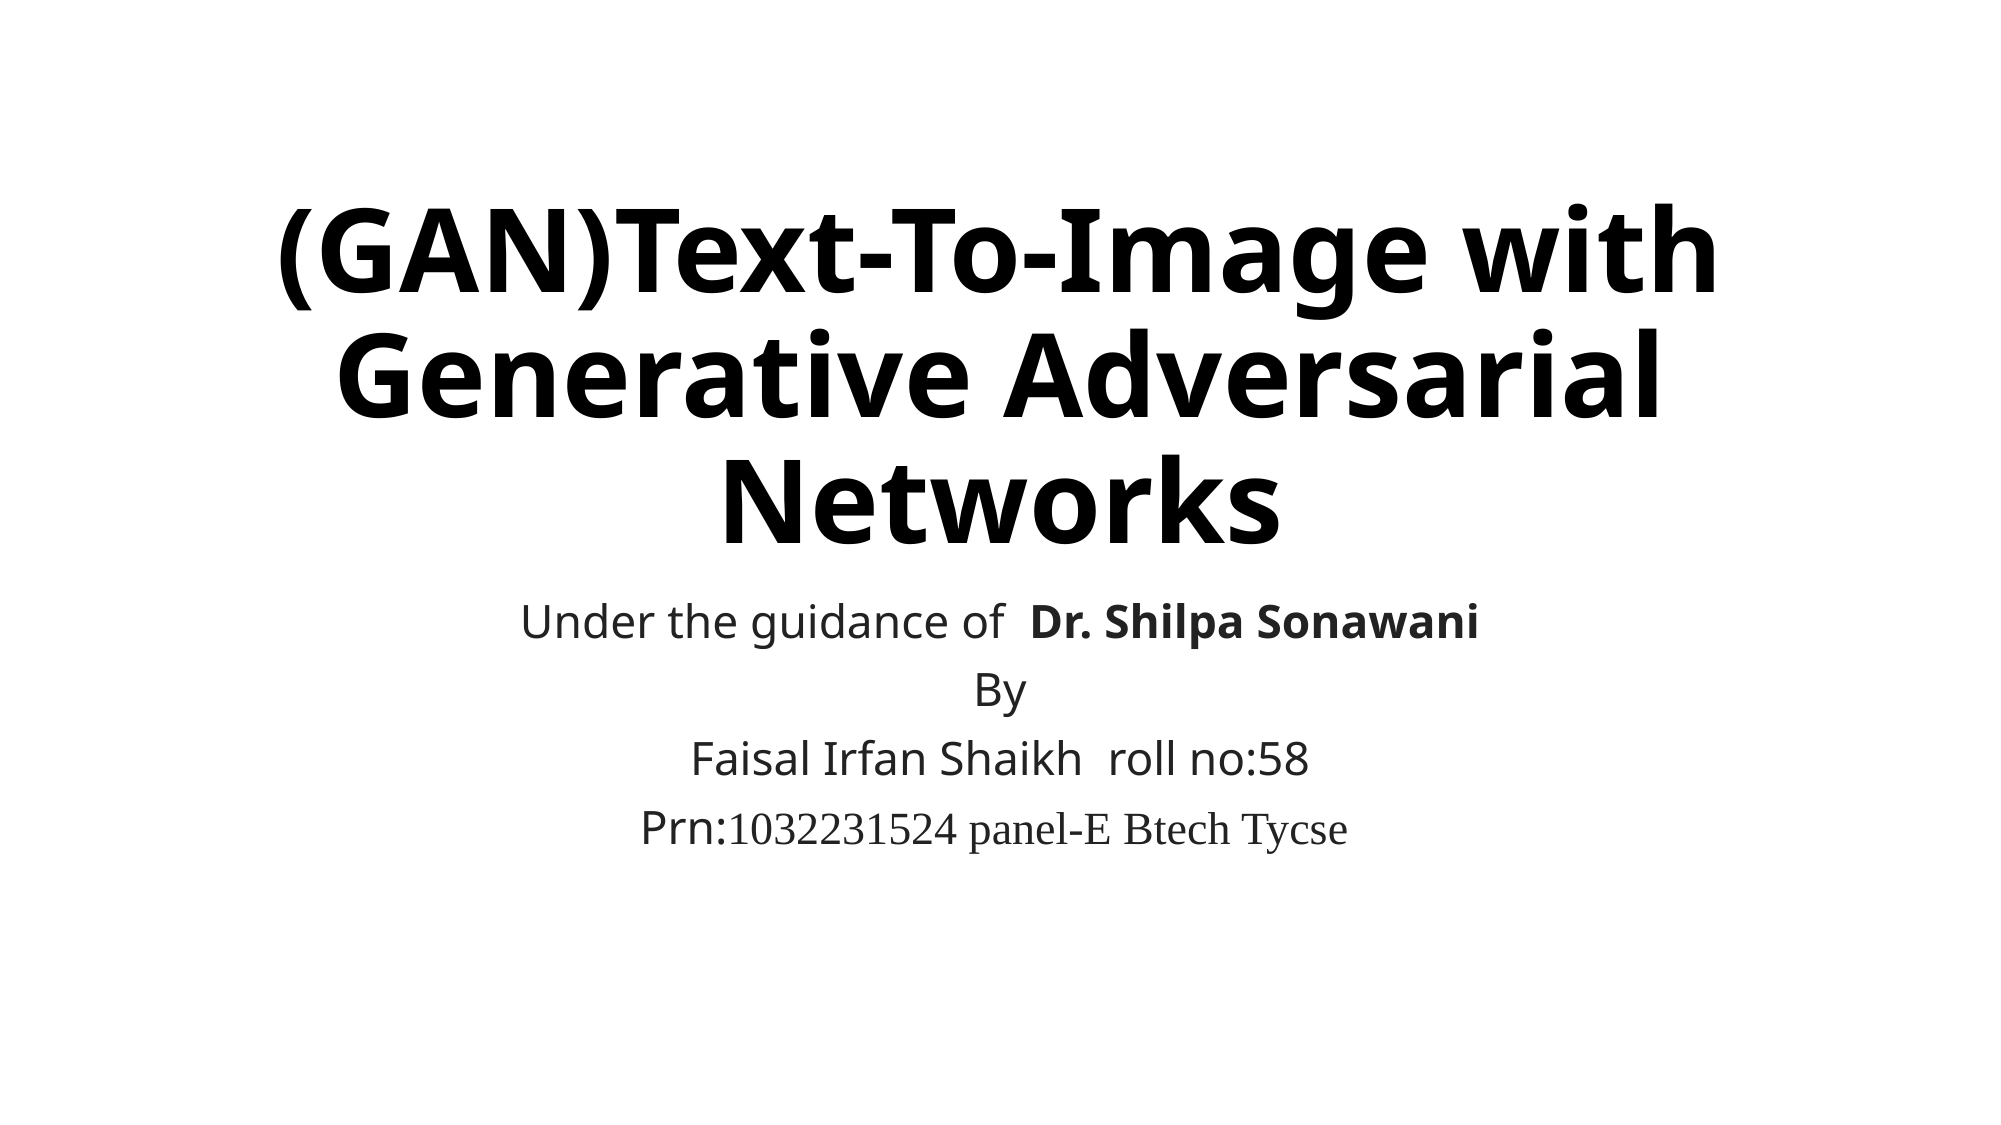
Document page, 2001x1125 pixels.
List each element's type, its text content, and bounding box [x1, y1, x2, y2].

title (GAN)Text-To-Image with Generative Adversarial Networks [249, 184, 1750, 576]
subtitle Under the guidance of Dr. Shilpa Sonawani By Faisal Irfan Shaikh roll no:58 Prn:1032231524 panel-E Btech Tycse [249, 590, 1750, 863]
